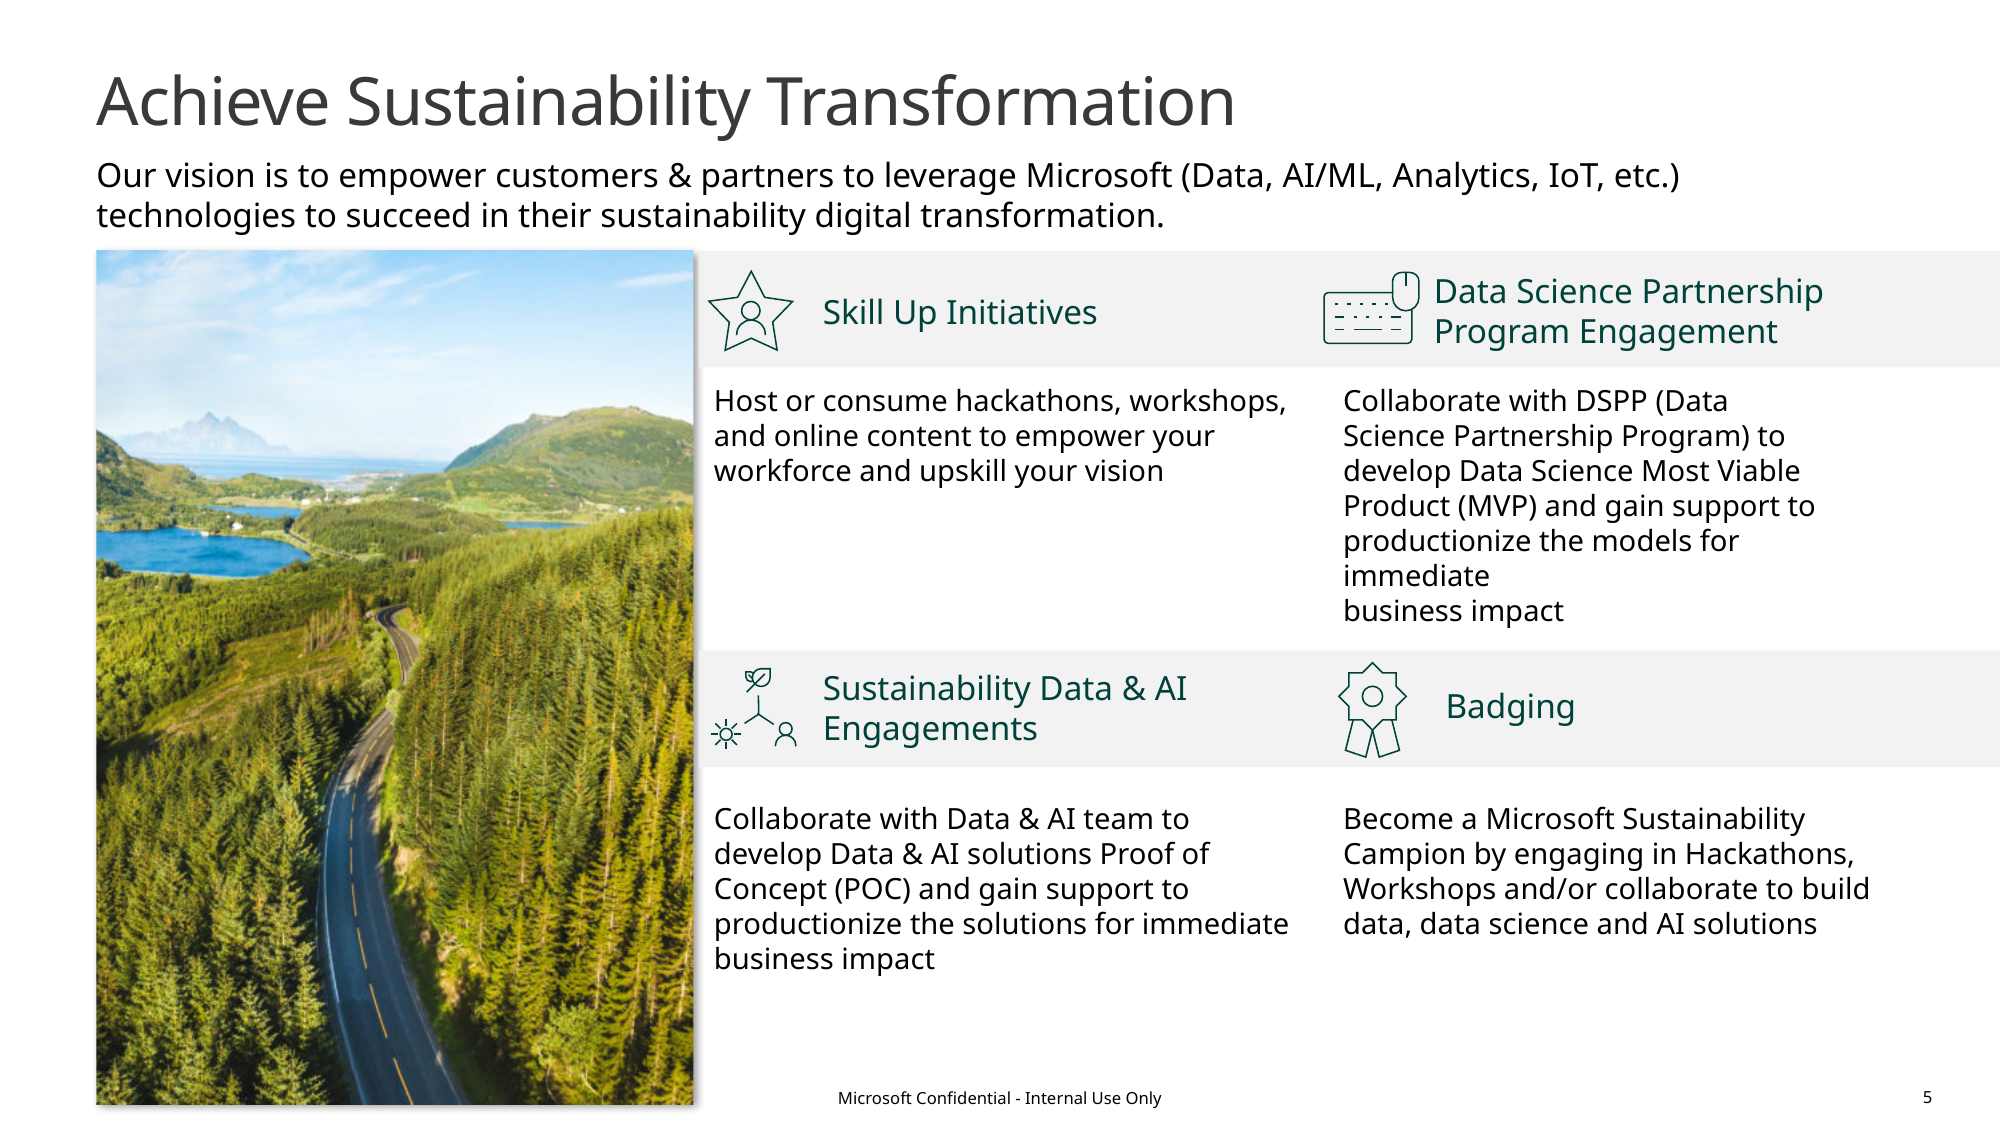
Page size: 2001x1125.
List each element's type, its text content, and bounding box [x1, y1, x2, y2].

slide_number 5 [1910, 1087, 1946, 1109]
text_box [698, 650, 2000, 768]
text_box Become a Microsoft Sustainability Campion by engaging in Hackathons, Workshops and/or collaborate to build data, data science and AI solutions [1328, 792, 1904, 956]
title Achieve Sustainability Transformation [96, 58, 1904, 140]
text_box Badging [1430, 681, 1892, 730]
text_box Skill Up Initiatives [807, 289, 1215, 334]
text_box Sustainability Data & AI Engagements [807, 682, 1286, 732]
text_box [708, 271, 793, 351]
text_box Collaborate with DSPP (Data Science Partnership Program) to develop Data Science Most Viable Product (MVP) and gain support to productionize the models for immediate business impact [1328, 374, 1849, 642]
text_box [1324, 272, 1419, 344]
picture [96, 250, 694, 1105]
text_box Data Science Partnership Program Engagement [1418, 287, 1904, 334]
text_box [1338, 662, 1407, 758]
text_box Our vision is to empower customers & partners to leverage Microsoft (Data, AI/ML, Analytics, IoT, etc.) technologies to succeed in their sustainability digital transformation. [96, 154, 1904, 235]
text_box Collaborate with Data & AI team to develop Data & AI solutions Proof of Concept (POC) and gain support to productionize the solutions for immediate business impact [698, 792, 1307, 991]
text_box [711, 668, 797, 749]
text_box Host or consume hackathons, workshops, and online content to empower your workforce and upskill your vision [698, 374, 1307, 502]
text_box [698, 250, 2000, 368]
footer Microsoft Confidential - Internal Use Only [662, 1087, 1338, 1109]
